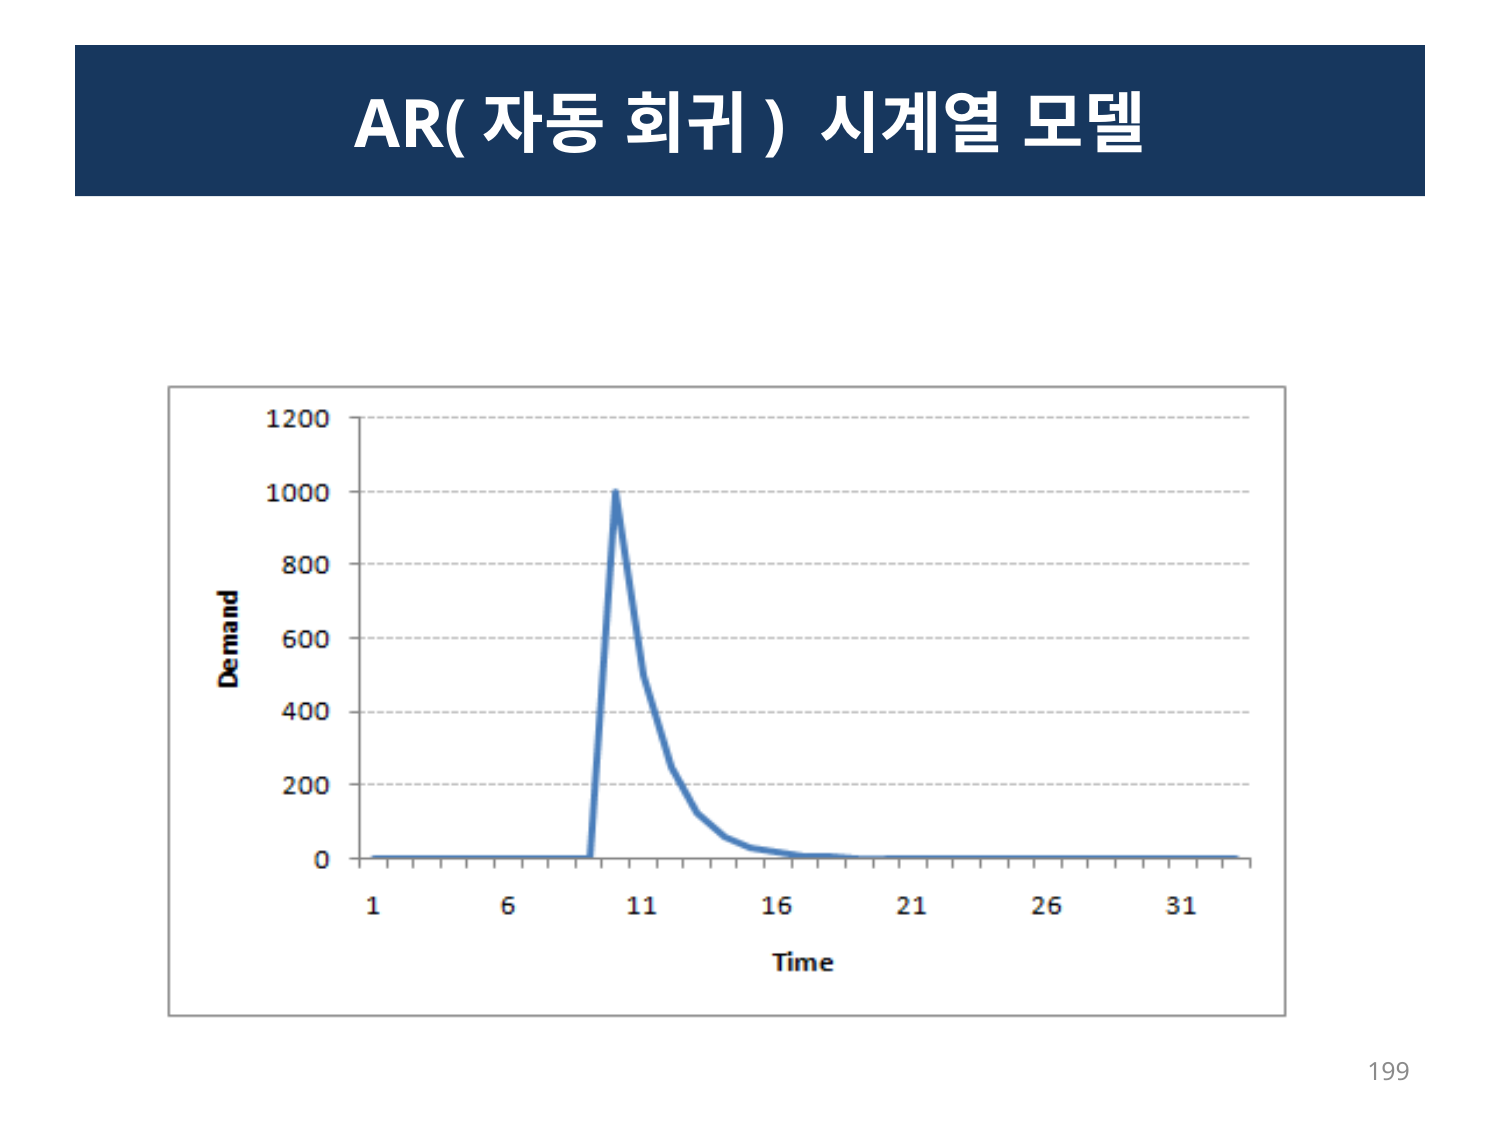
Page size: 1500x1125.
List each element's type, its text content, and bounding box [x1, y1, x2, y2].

slide_number 199 [1074, 1042, 1425, 1103]
title AR(자동 회귀) 시계열 모델 [75, 45, 1425, 197]
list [159, 382, 1294, 1024]
